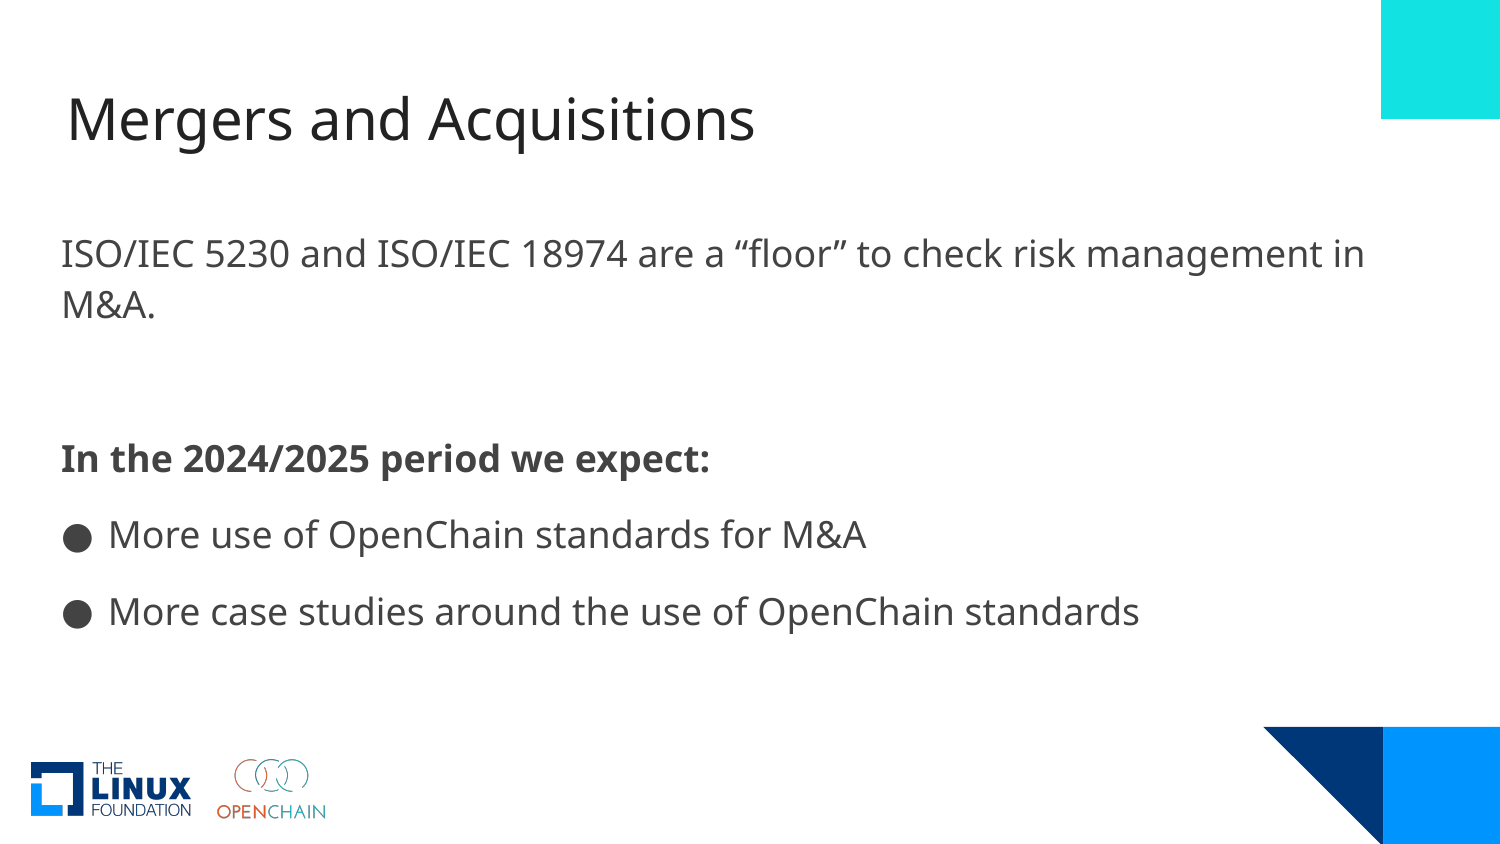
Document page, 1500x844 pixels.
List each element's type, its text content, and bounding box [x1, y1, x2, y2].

list ISO/IEC 5230 and ISO/IEC 18974 are a “floor” to check risk management in M&A. In the 2024/2025 period we expect: More use of OpenChain standards for M&A More case studies around the use of OpenChain standards [46, 207, 1444, 756]
picture [215, 757, 327, 821]
picture [31, 762, 191, 816]
title Mergers and Acquisitions [51, 67, 1449, 167]
